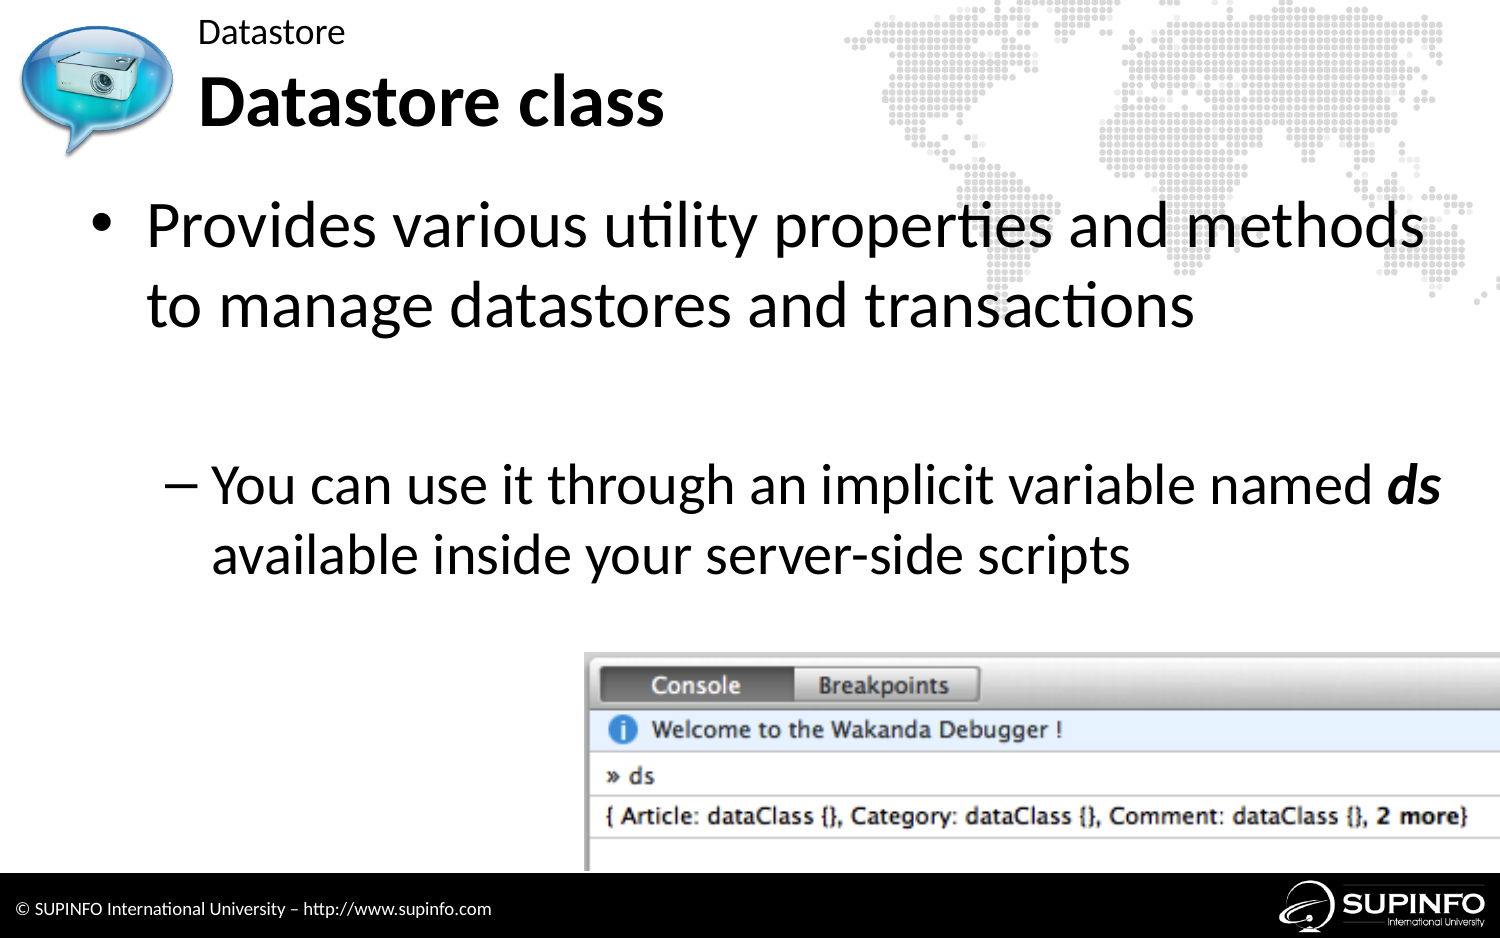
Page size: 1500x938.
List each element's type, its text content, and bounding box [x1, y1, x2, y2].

list Provides various utility properties and methods to manage datastores and transactions You can use it through an implicit variable named ds available inside your server-side scripts [74, 173, 1460, 868]
picture [584, 652, 1500, 938]
text_box Datastore class [183, 56, 1459, 138]
picture [17, 19, 179, 162]
text_box Datastore [183, 0, 1459, 56]
picture [844, 0, 1500, 327]
